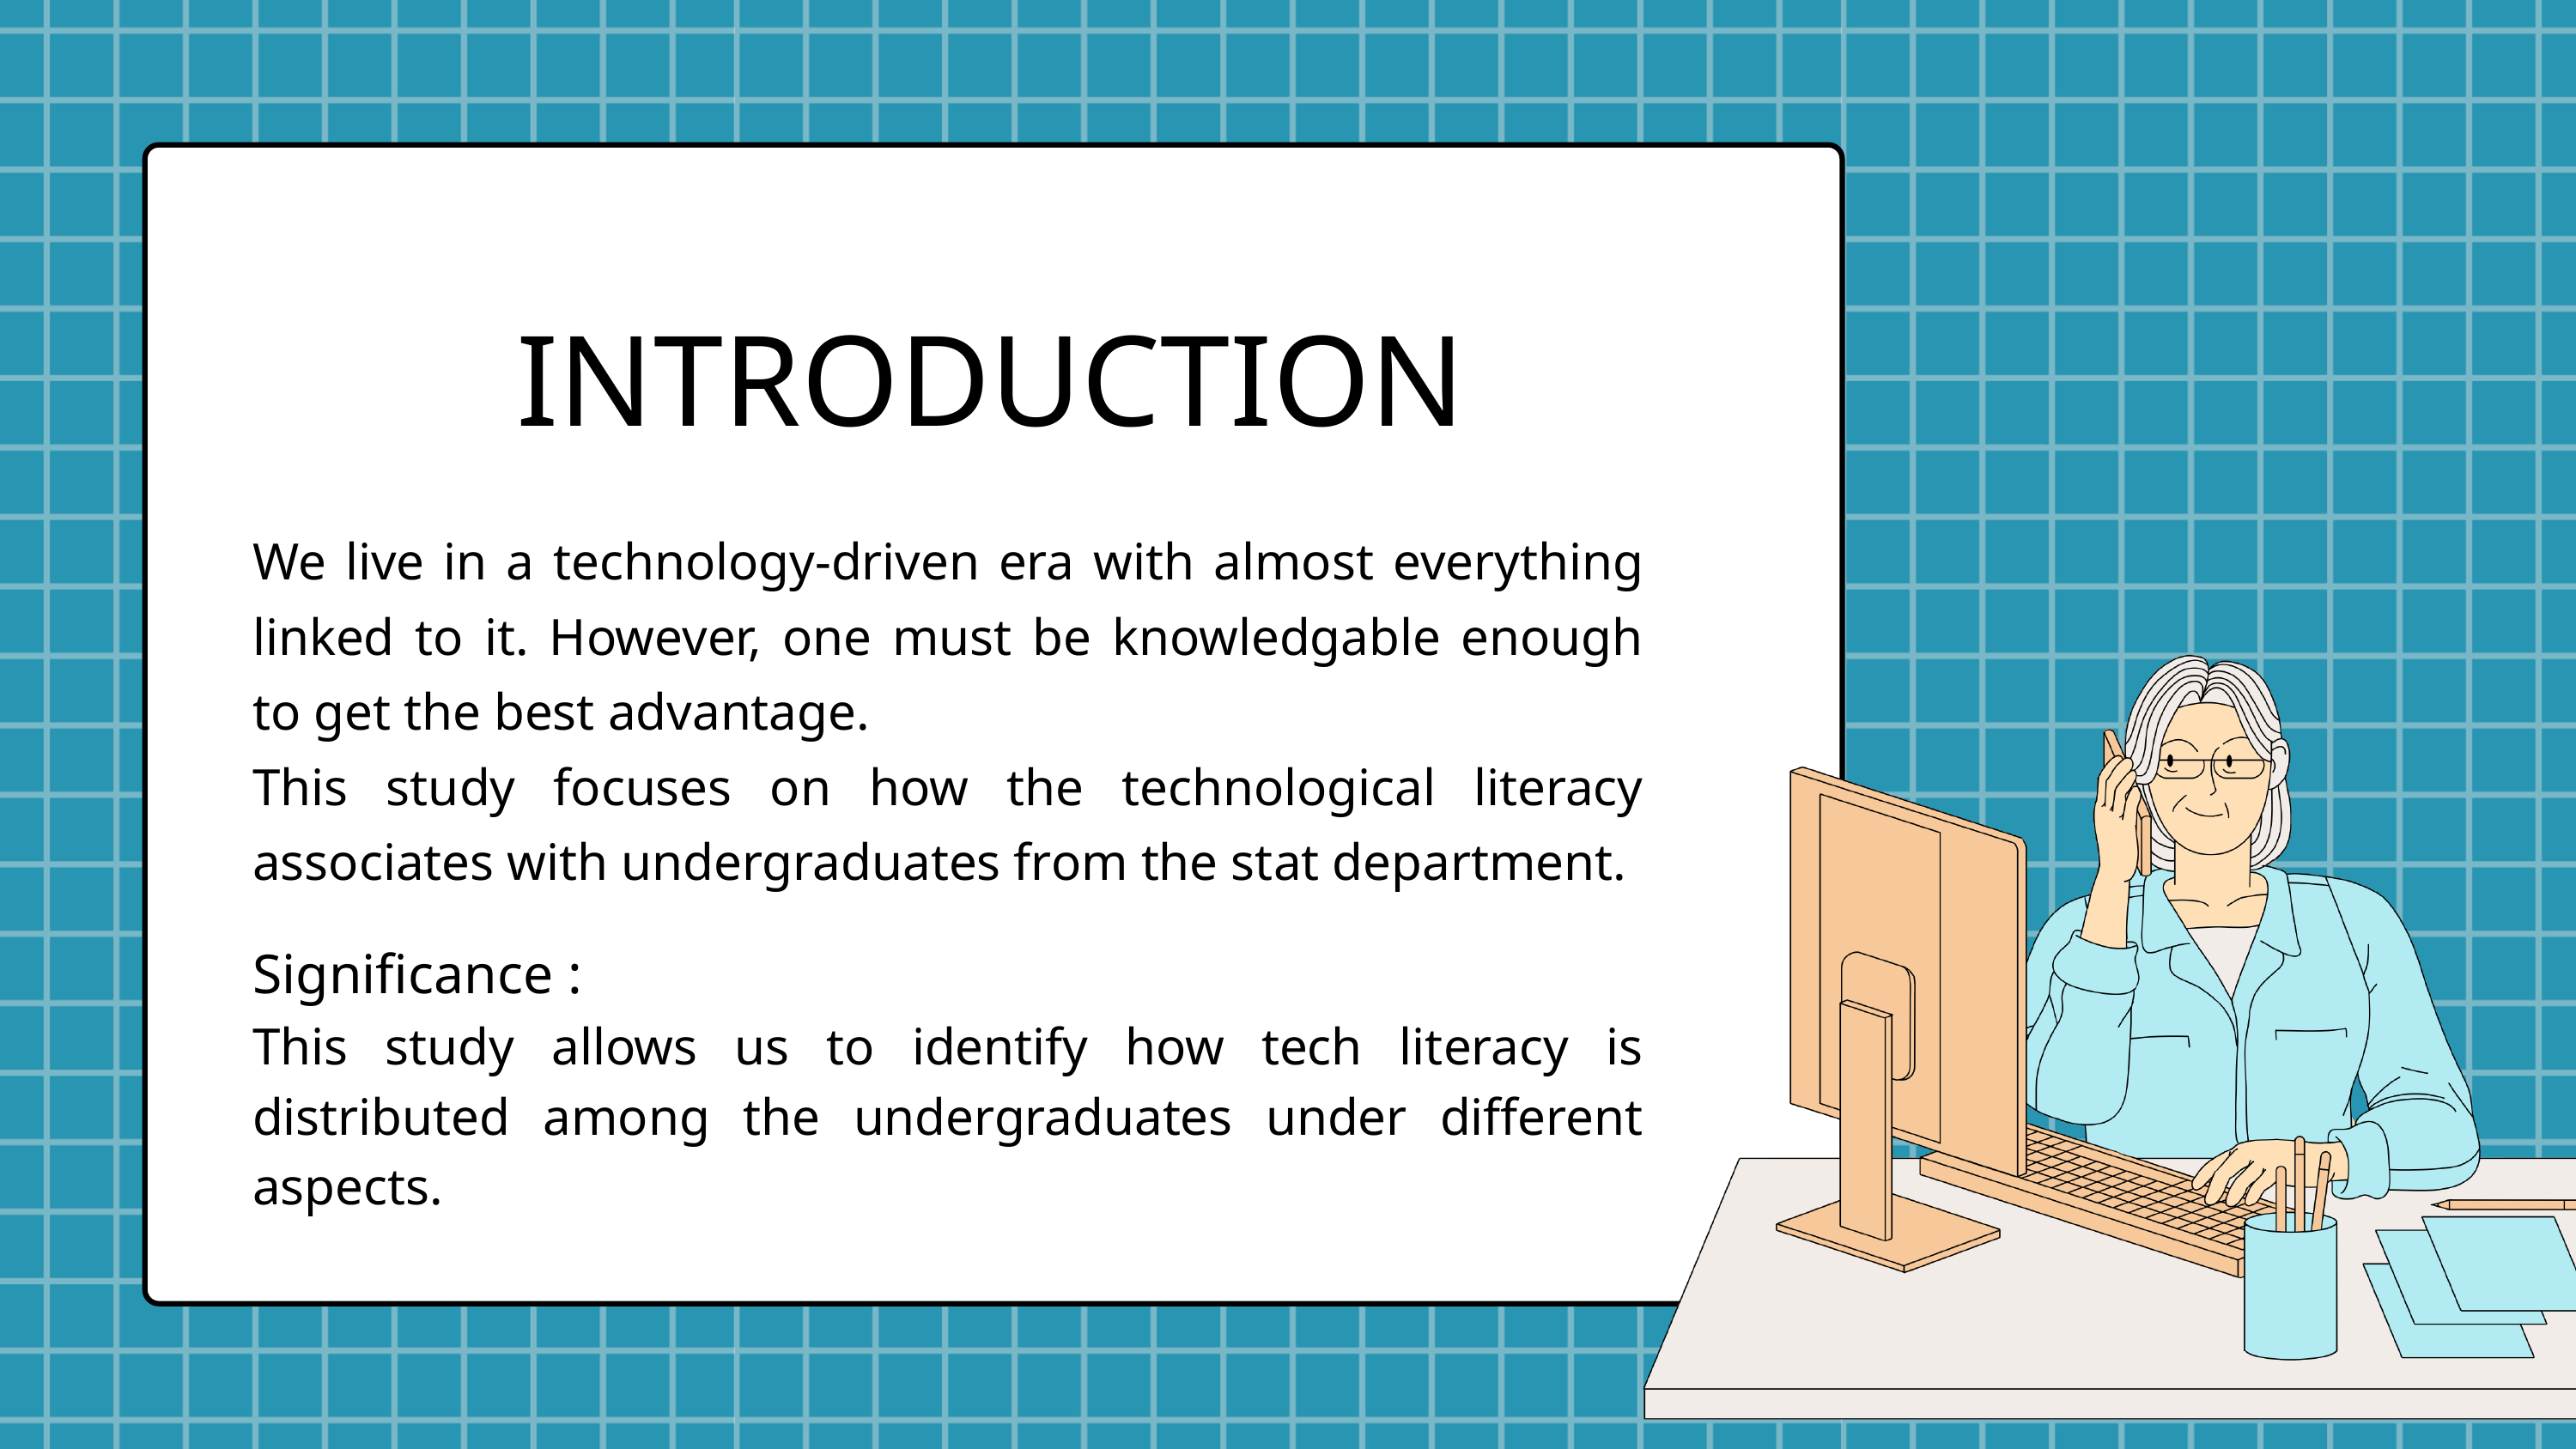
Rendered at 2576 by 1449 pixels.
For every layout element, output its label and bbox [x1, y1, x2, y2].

text_box [1643, 653, 2576, 1420]
text_box [0, 0, 736, 1449]
text_box [1840, 1420, 2576, 1449]
text_box [736, 0, 1840, 144]
text_box [144, 144, 1843, 1304]
text_box [736, 1312, 1840, 1449]
text_box [1840, 0, 2576, 653]
